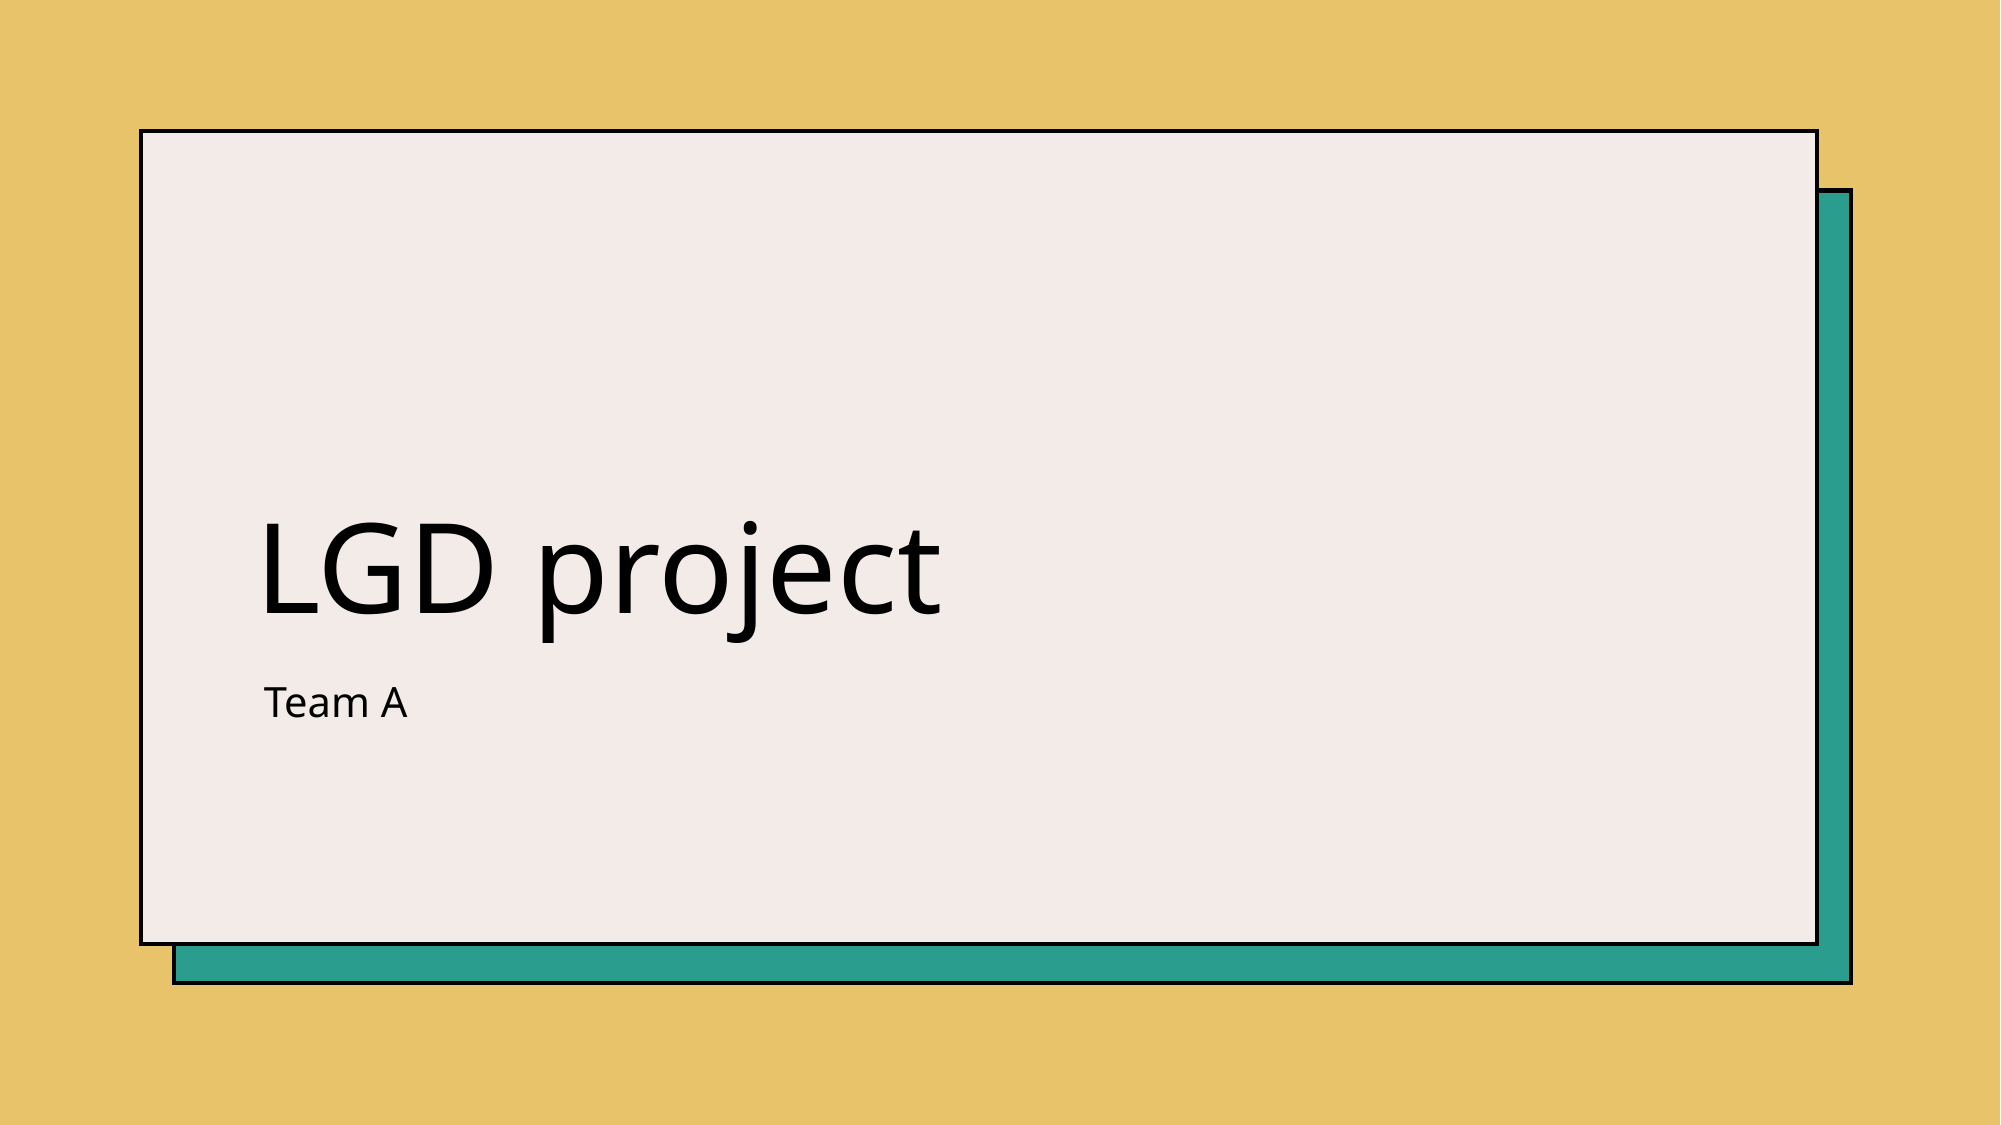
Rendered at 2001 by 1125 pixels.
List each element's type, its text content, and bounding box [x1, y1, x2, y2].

title LGD project [240, 367, 1040, 648]
subtitle Team A [240, 658, 1040, 762]
